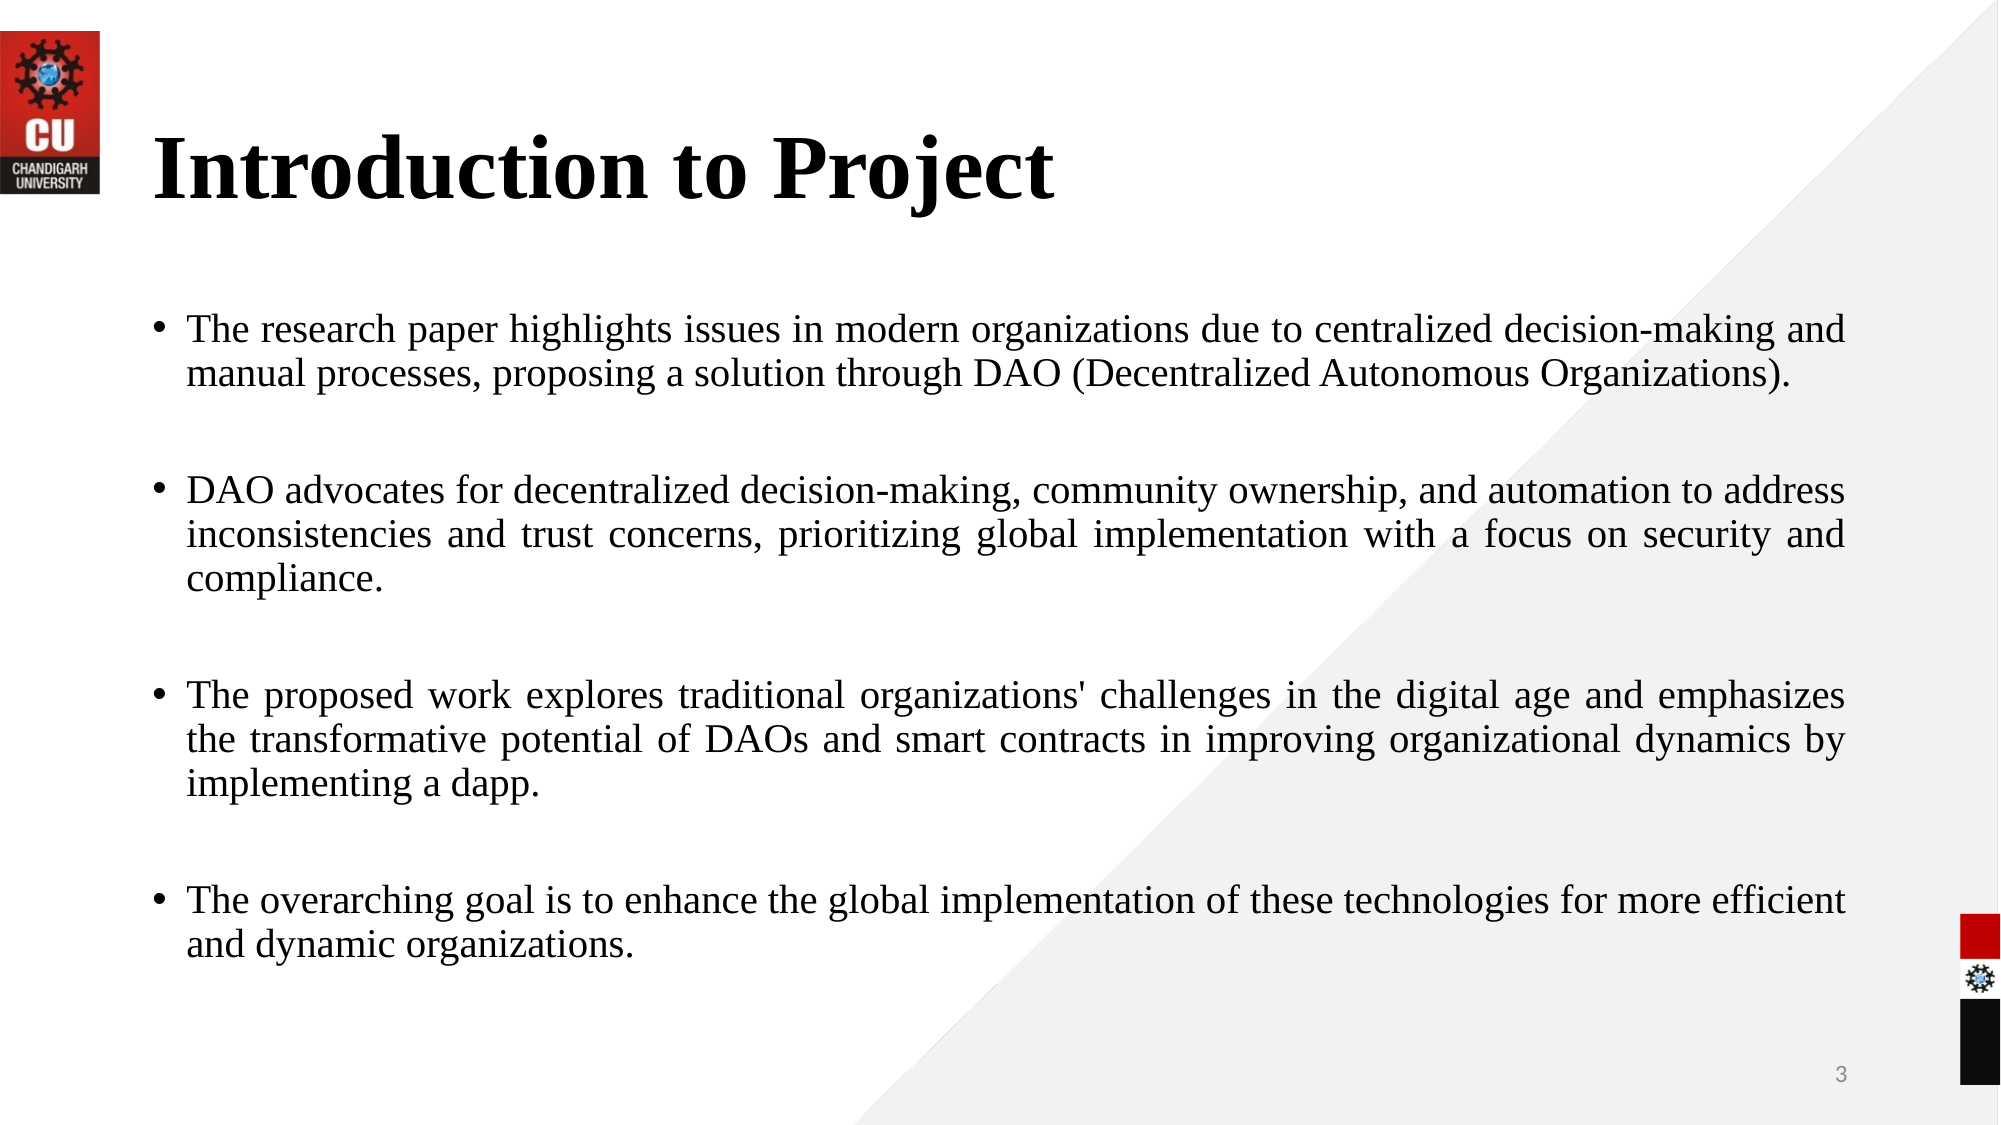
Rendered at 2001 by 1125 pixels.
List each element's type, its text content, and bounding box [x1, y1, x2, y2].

title Introduction to Project [137, 59, 1863, 278]
list The research paper highlights issues in modern organizations due to centralized decision-making and manual processes, proposing a solution through DAO (Decentralized Autonomous Organizations). DAO advocates for decentralized decision-making, community ownership, and automation to address inconsistencies and trust concerns, prioritizing global implementation with a focus on security and compliance. The proposed work explores traditional organizations' challenges in the digital age and emphasizes the transformative potential of DAOs and smart contracts in improving organizational dynamics by implementing a dapp. The overarching goal is to enhance the global implementation of these technologies for more efficient and dynamic organizations. [137, 299, 1863, 1014]
picture [0, 0, 2001, 1125]
slide_number 3 [1412, 1042, 1863, 1103]
